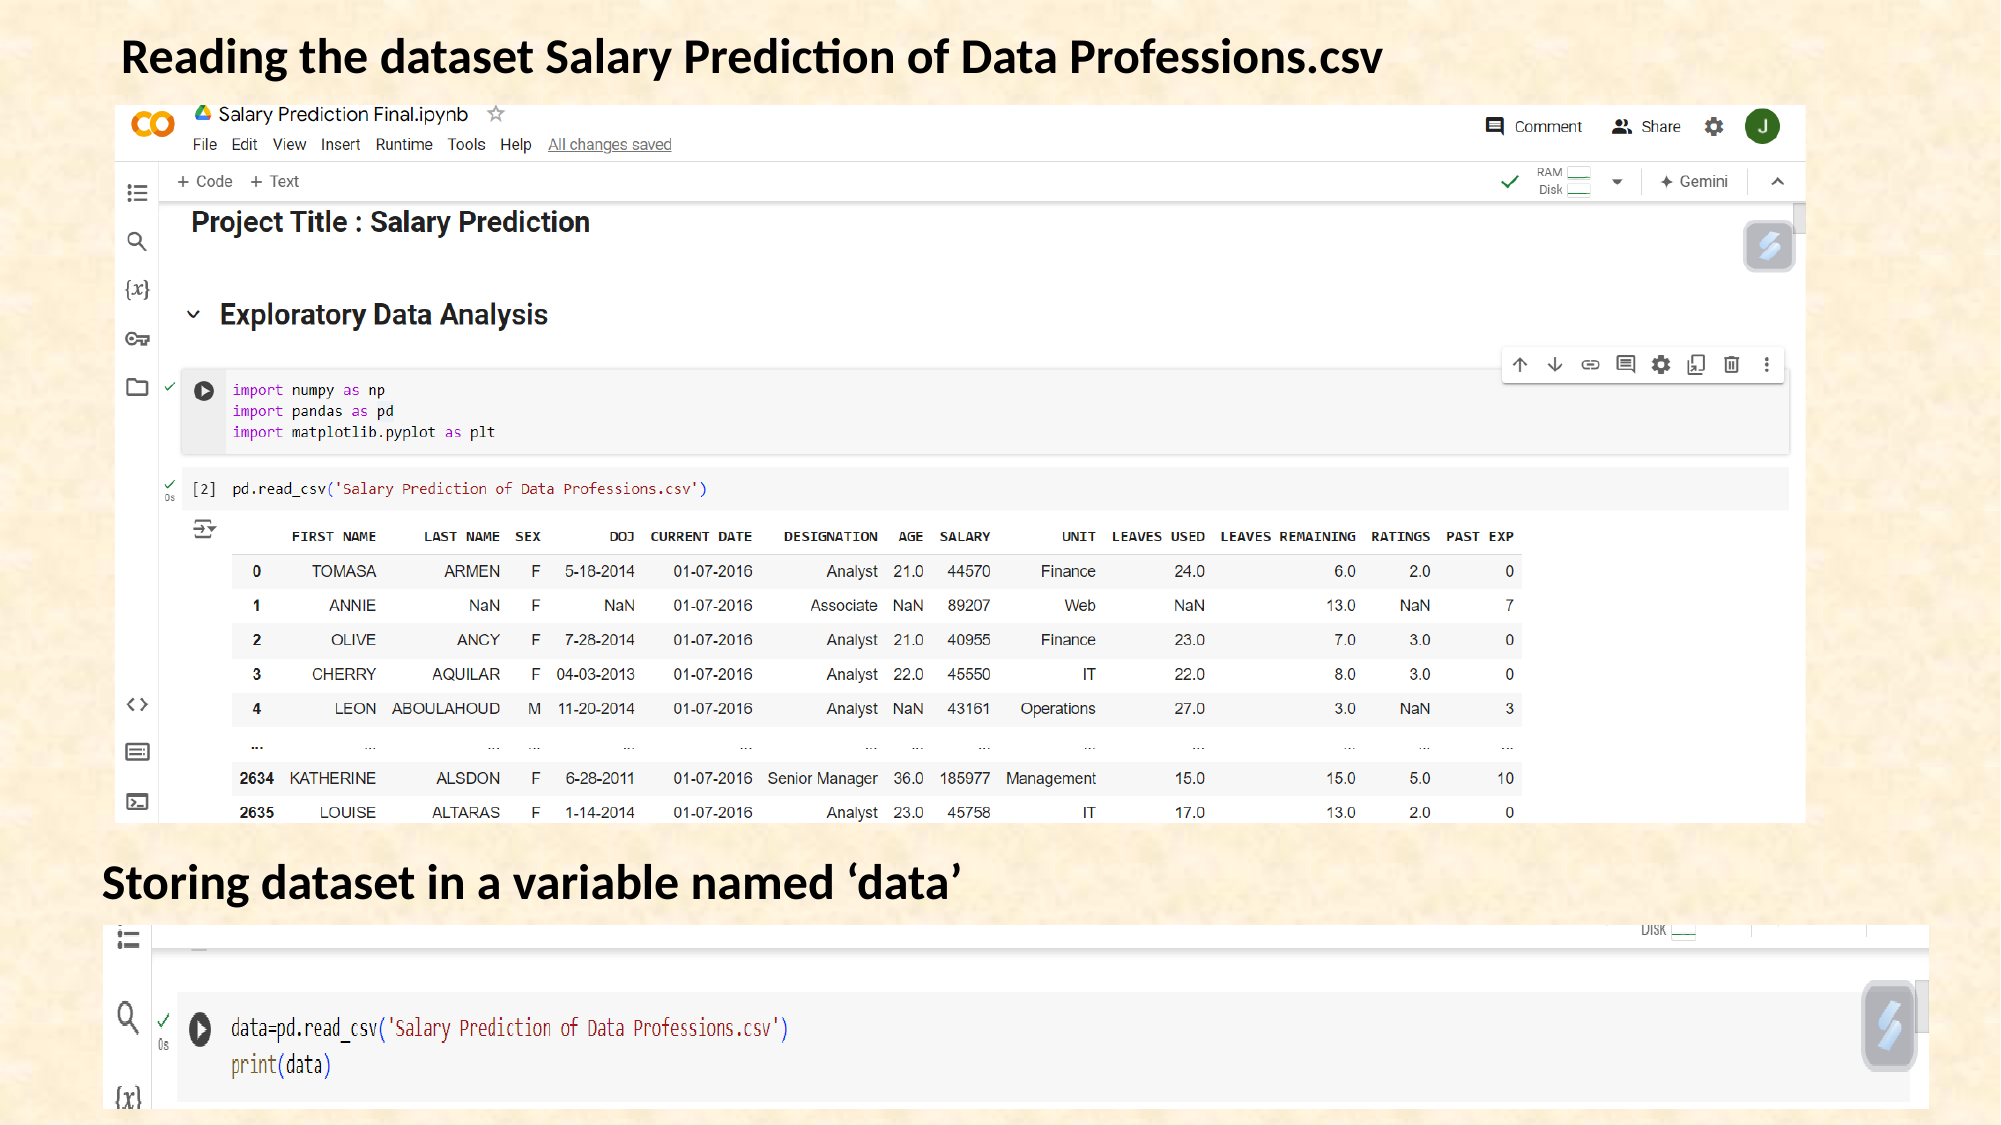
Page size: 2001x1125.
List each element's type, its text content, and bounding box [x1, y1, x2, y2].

text_box Storing dataset in a variable named ‘data’ [87, 841, 1929, 962]
picture [0, 0, 2001, 1125]
text_box Reading the dataset Salary Prediction of Data Professions.csv [106, 16, 1815, 136]
